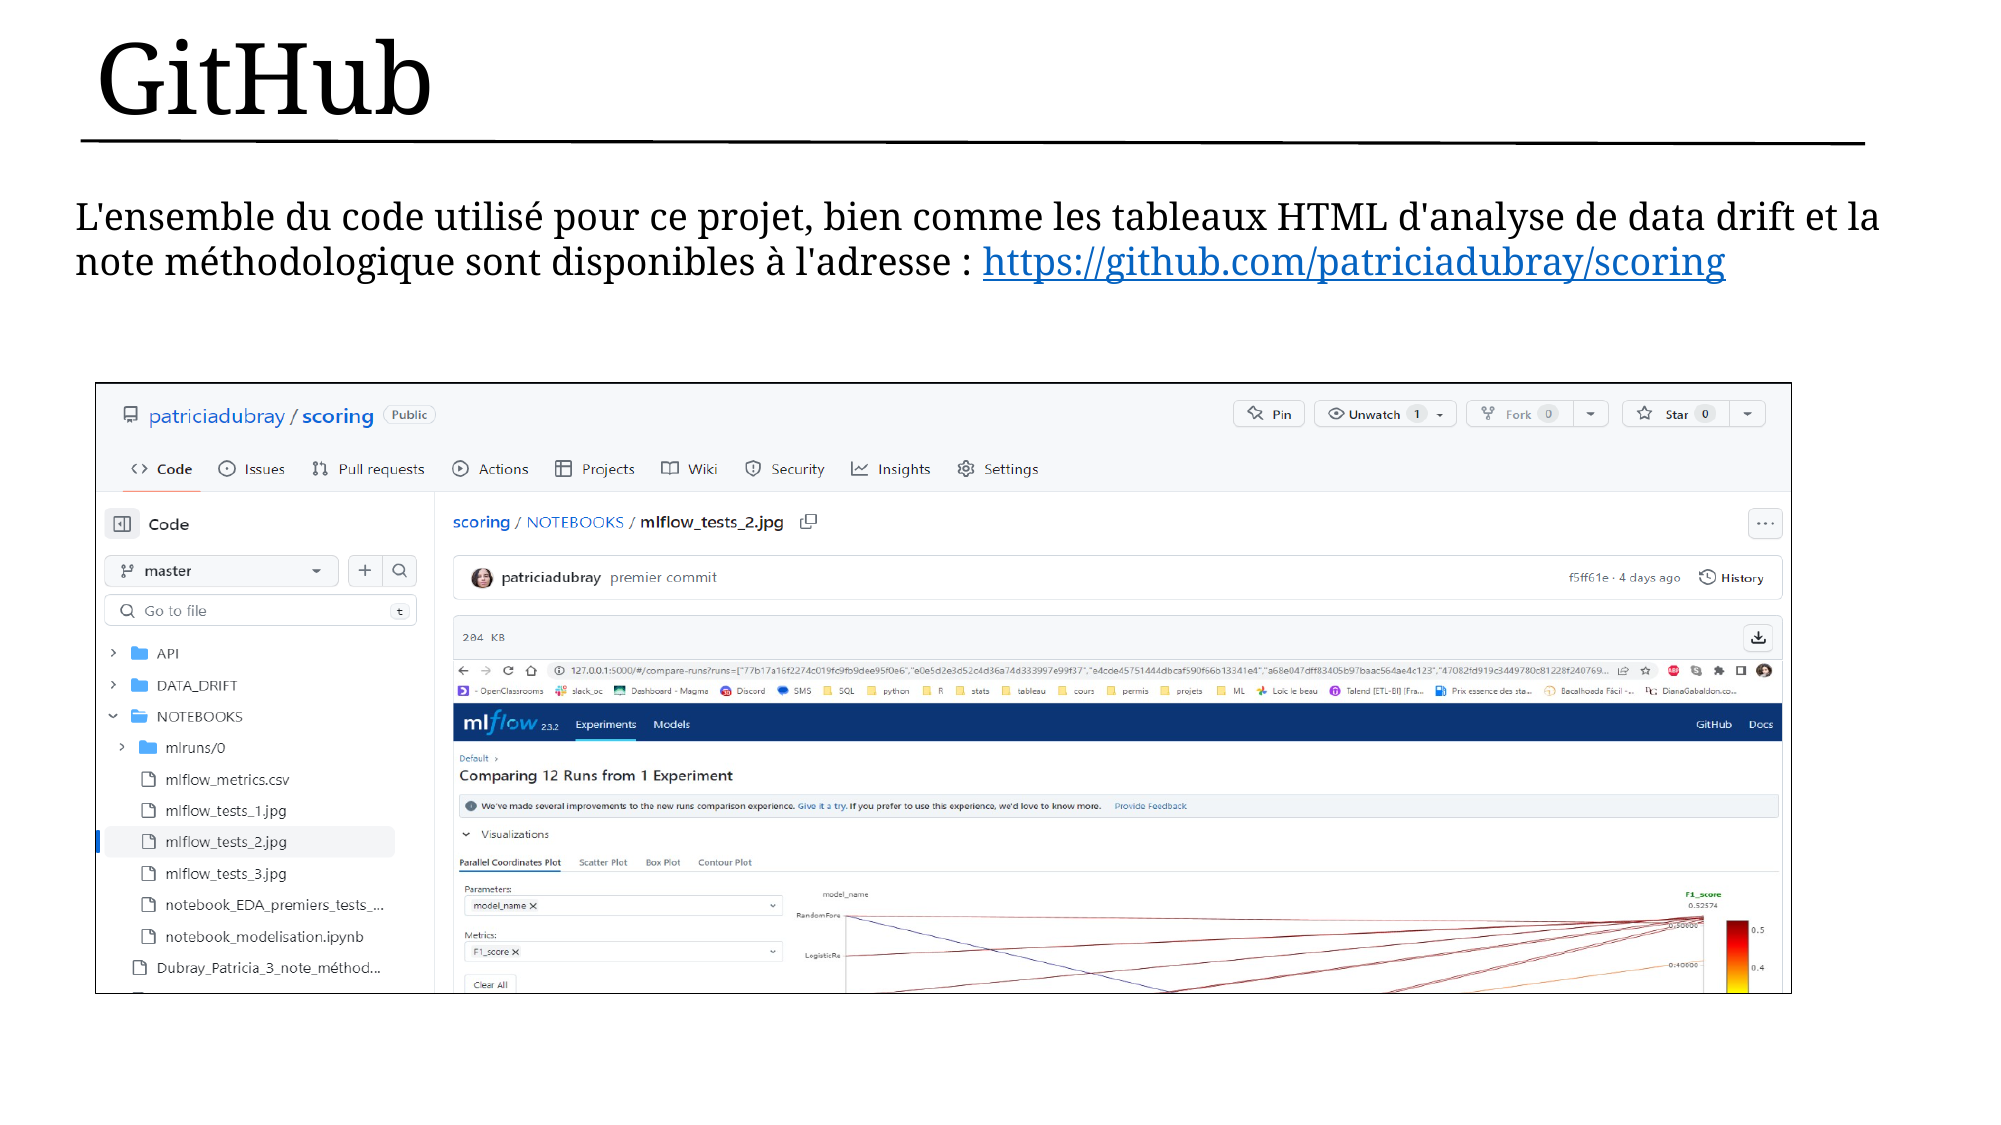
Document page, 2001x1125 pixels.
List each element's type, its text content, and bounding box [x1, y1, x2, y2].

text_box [80, 140, 1865, 144]
title GitHub [80, 21, 1806, 140]
text_box L'ensemble du code utilisé pour ce projet, bien comme les tableaux HTML d'analyse de data drift et la note méthodologique sont disponibles à l'adresse : https://github.com/patriciadubray/scoring [60, 185, 1940, 342]
picture [95, 382, 1791, 993]
